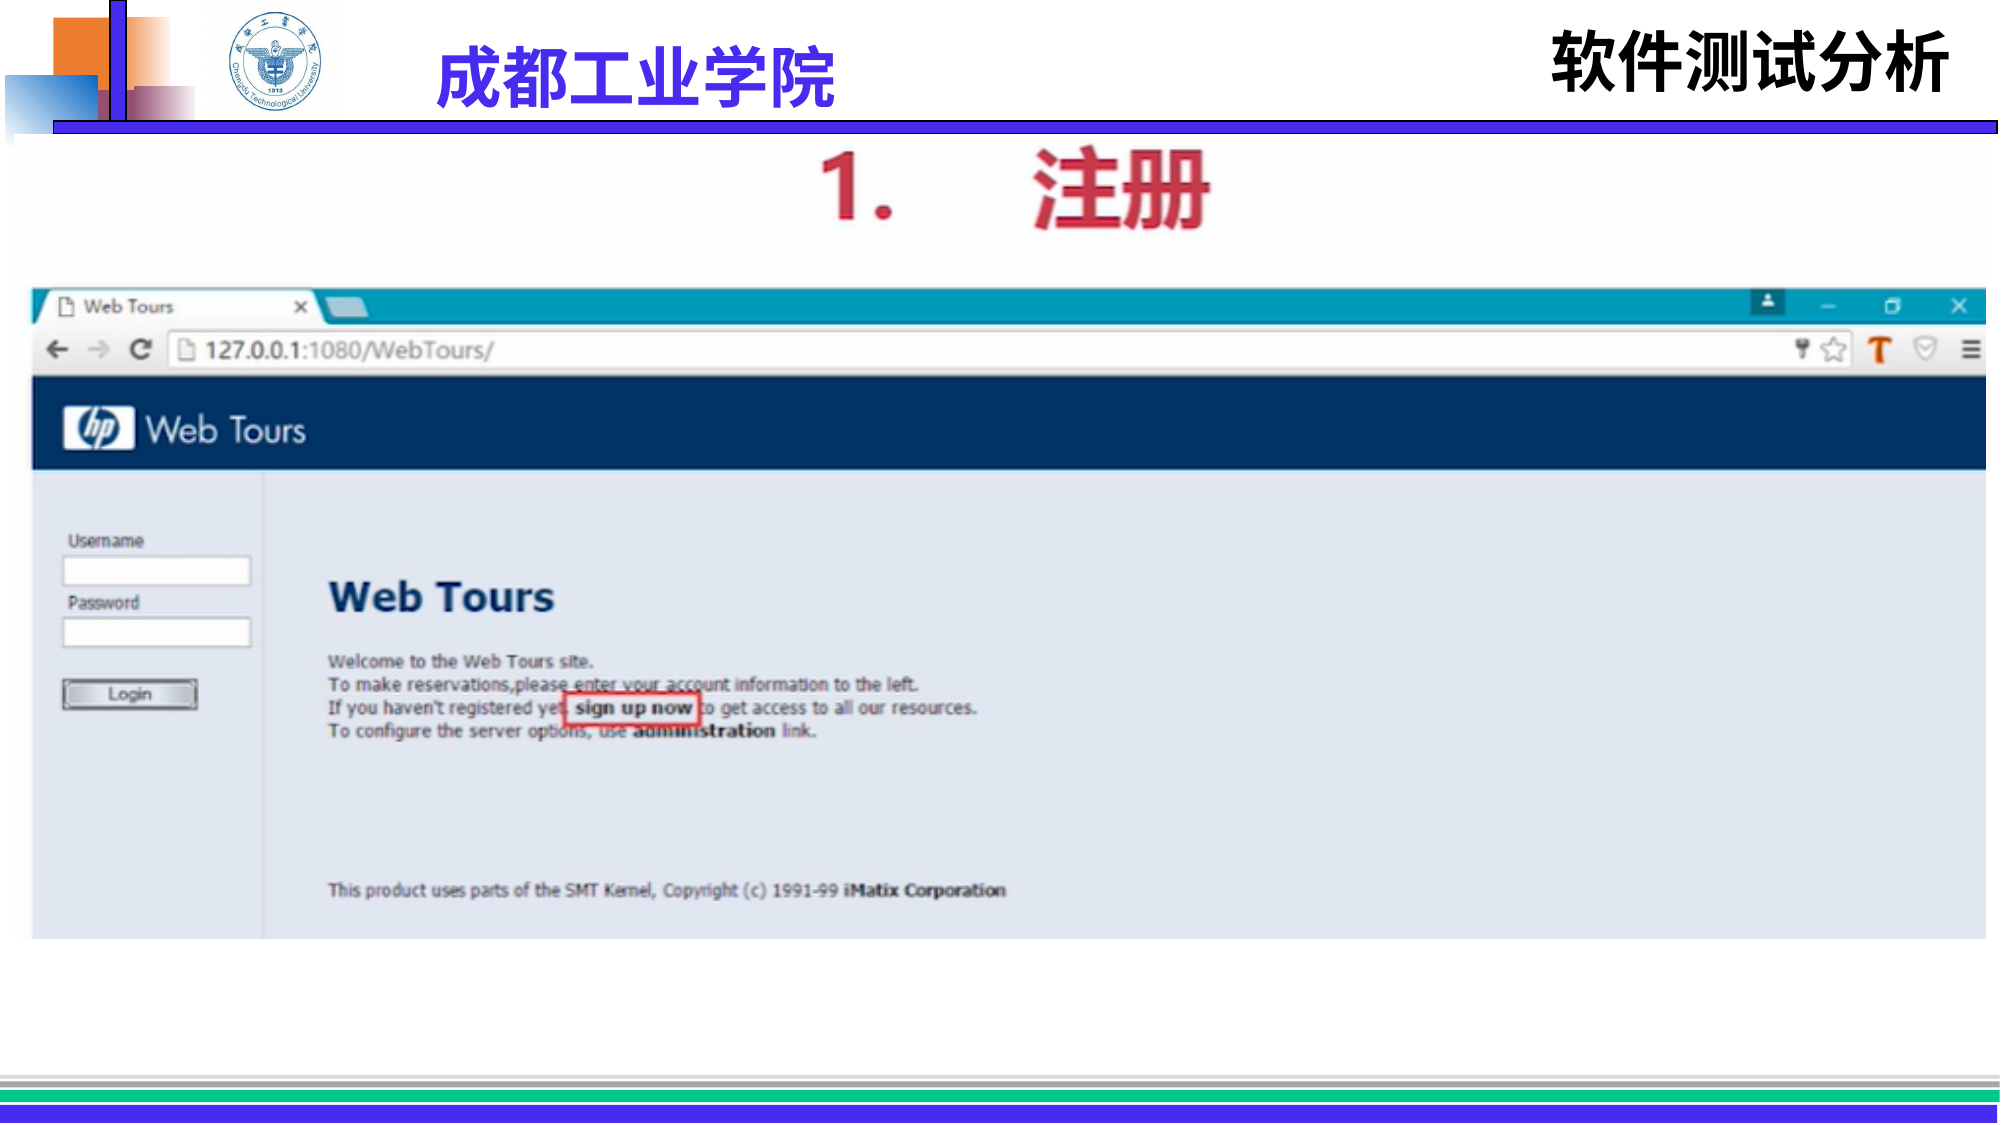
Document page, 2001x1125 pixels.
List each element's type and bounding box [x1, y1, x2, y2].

picture [203, 0, 345, 120]
list [14, 134, 1986, 939]
